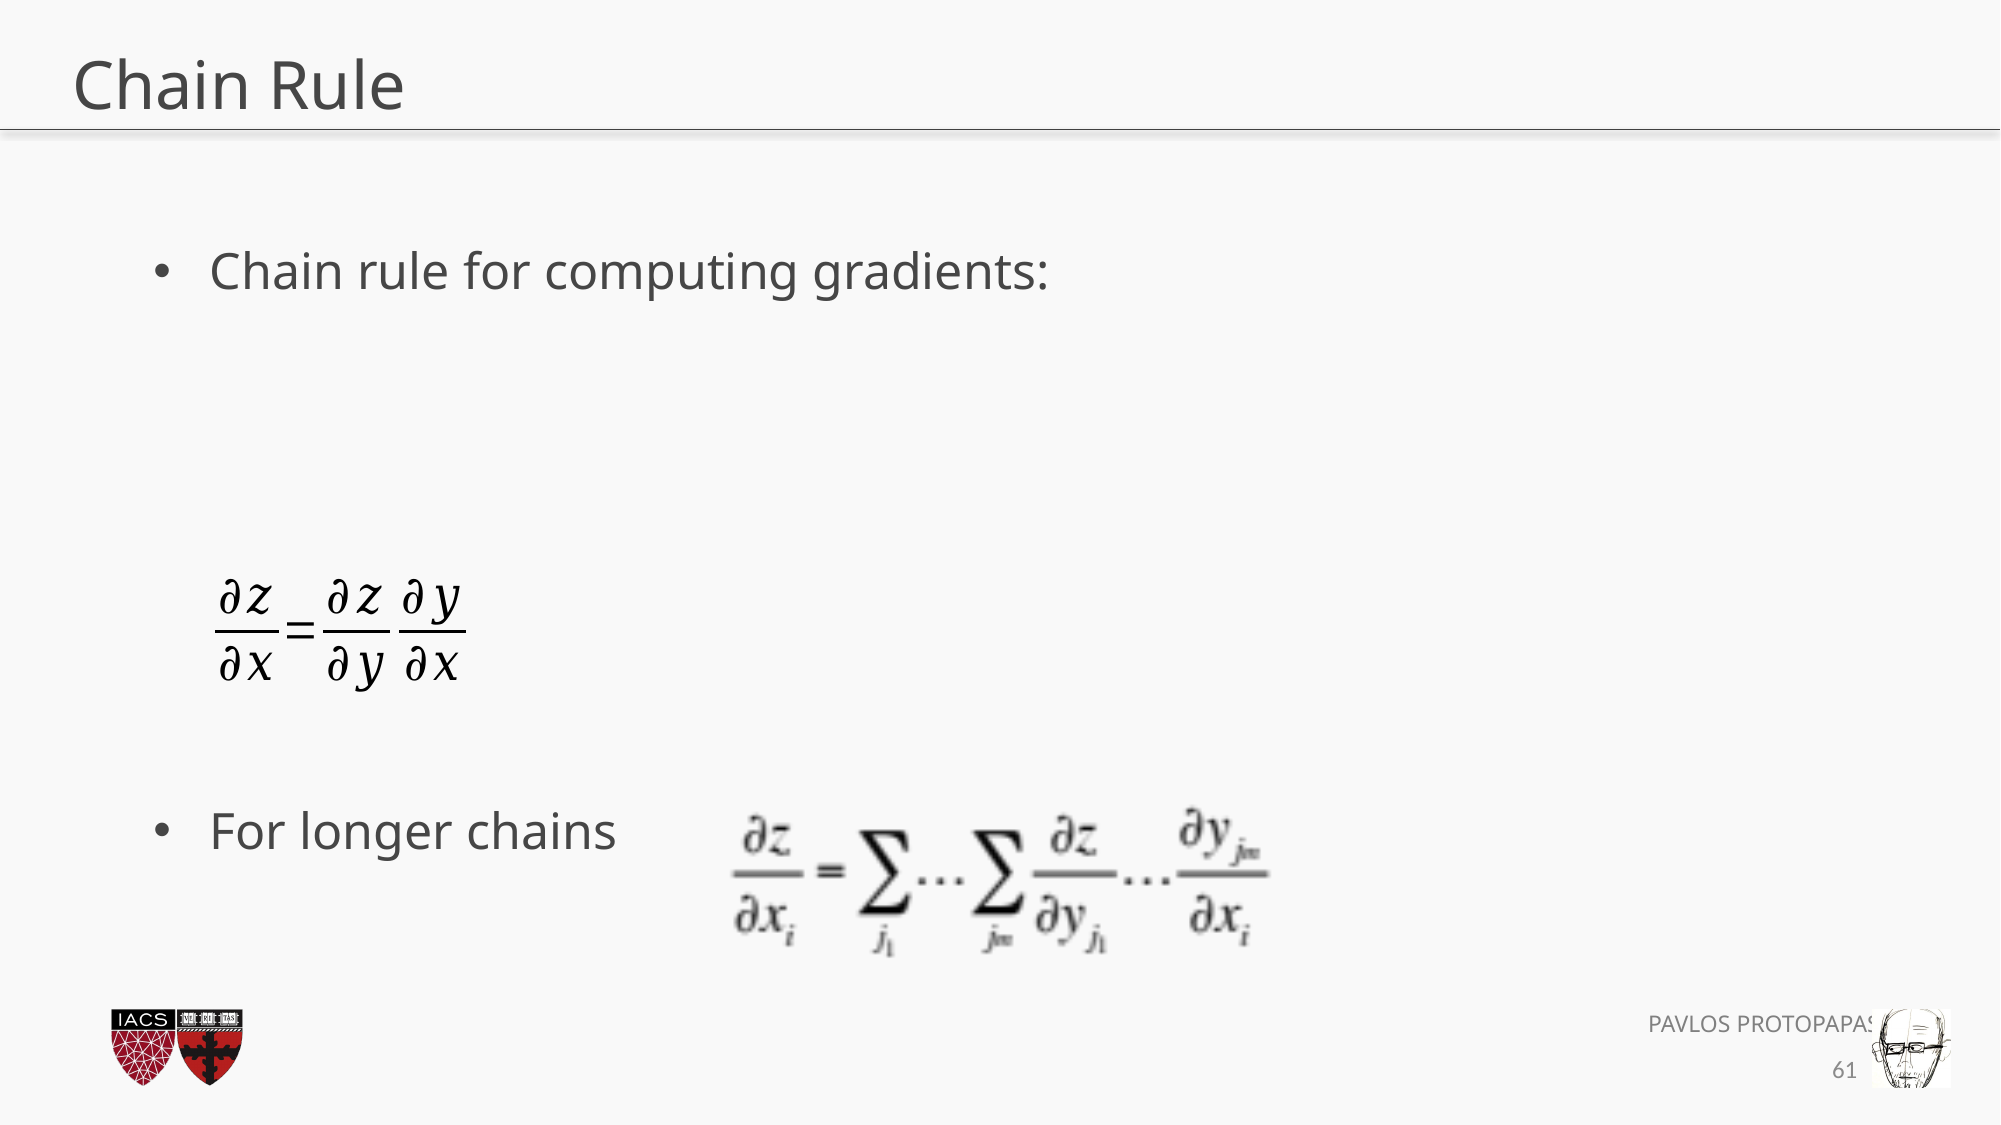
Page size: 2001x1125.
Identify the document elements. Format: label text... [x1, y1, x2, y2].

picture [109, 1009, 243, 1086]
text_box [724, 792, 1275, 962]
title Chain Rule [57, 35, 1943, 162]
slide_number 61 [1405, 1038, 1873, 1099]
picture [1872, 1009, 1951, 1088]
